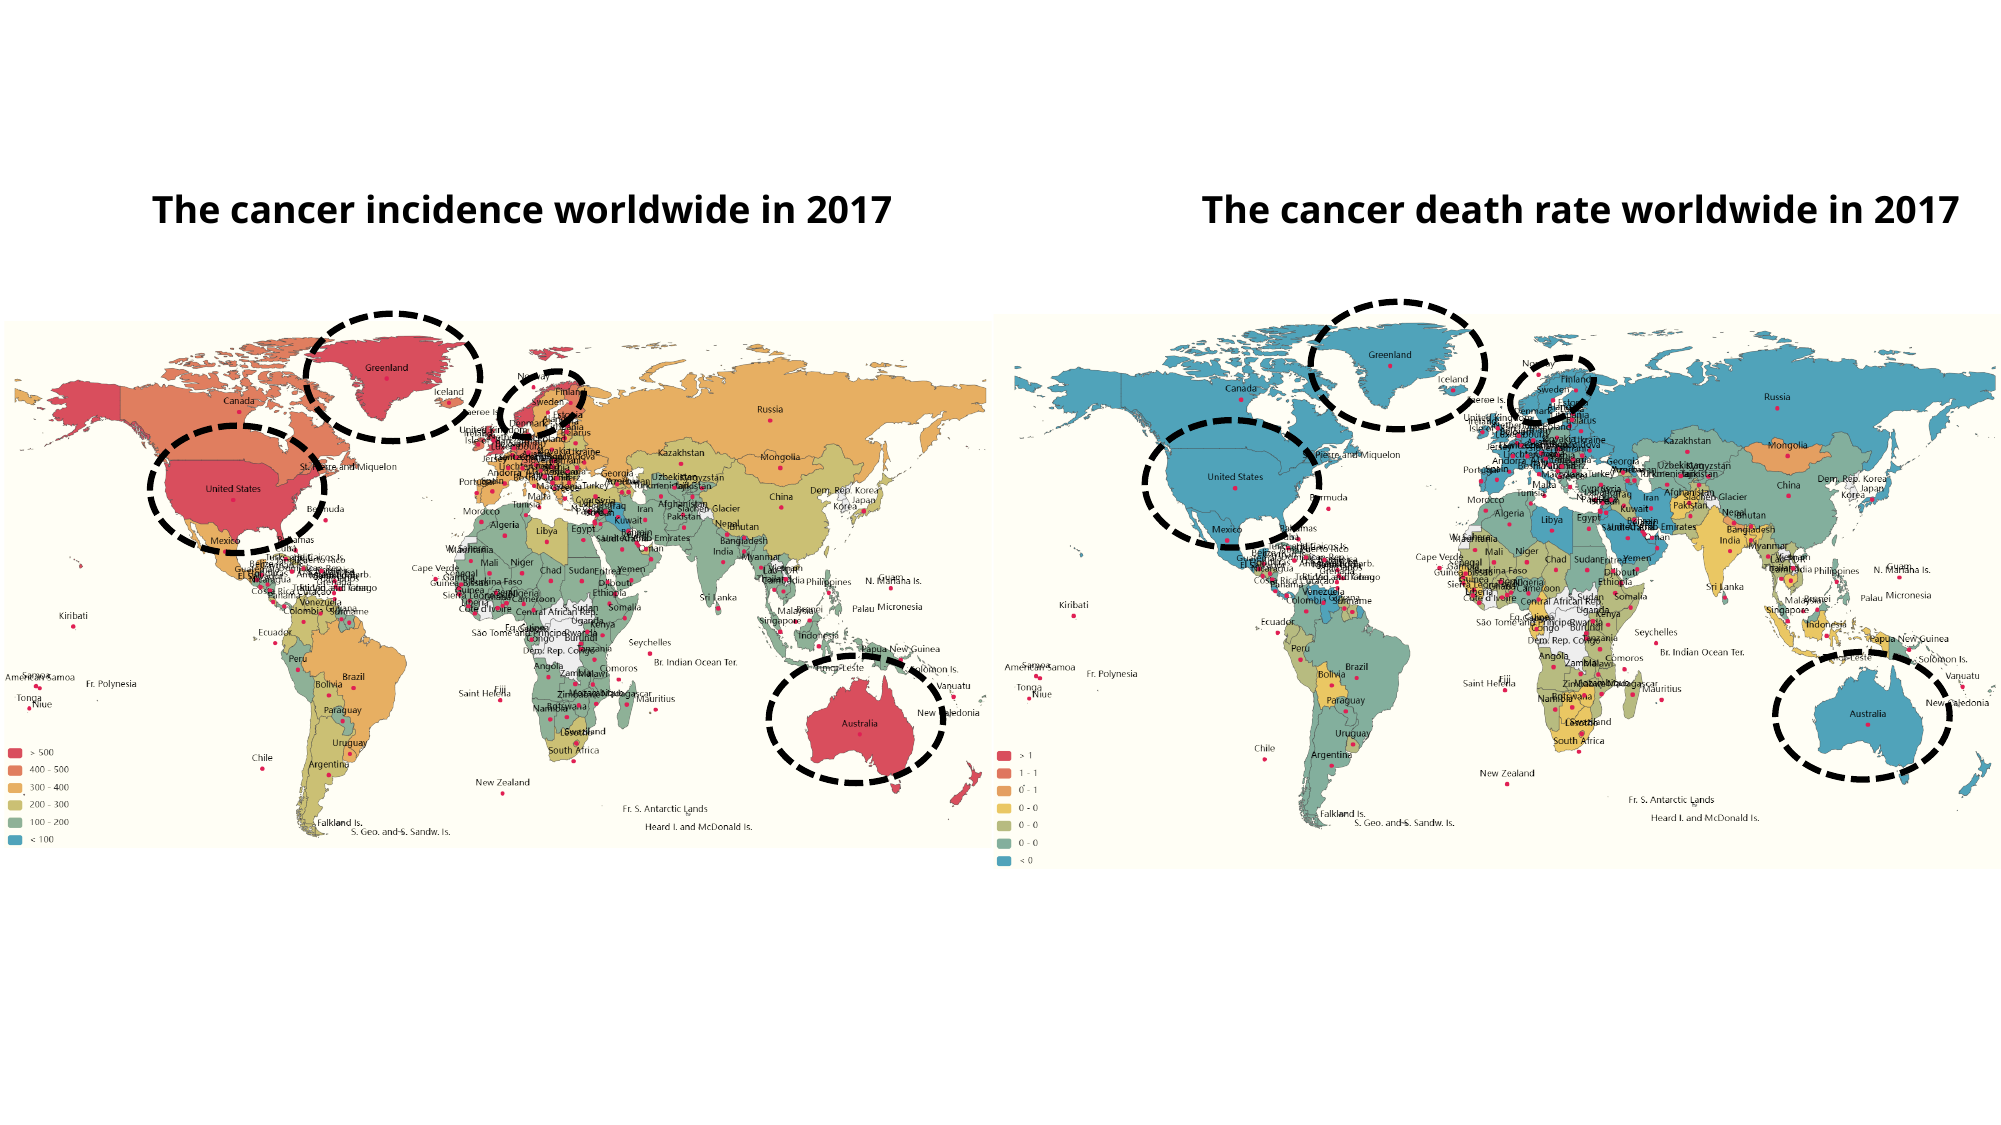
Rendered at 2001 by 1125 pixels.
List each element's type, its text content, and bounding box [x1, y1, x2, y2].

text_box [993, 301, 2000, 869]
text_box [4, 313, 992, 848]
text_box The cancer death rate worldwide in 2017 [1186, 178, 1976, 239]
text_box The cancer incidence worldwide in 2017 [137, 178, 908, 239]
